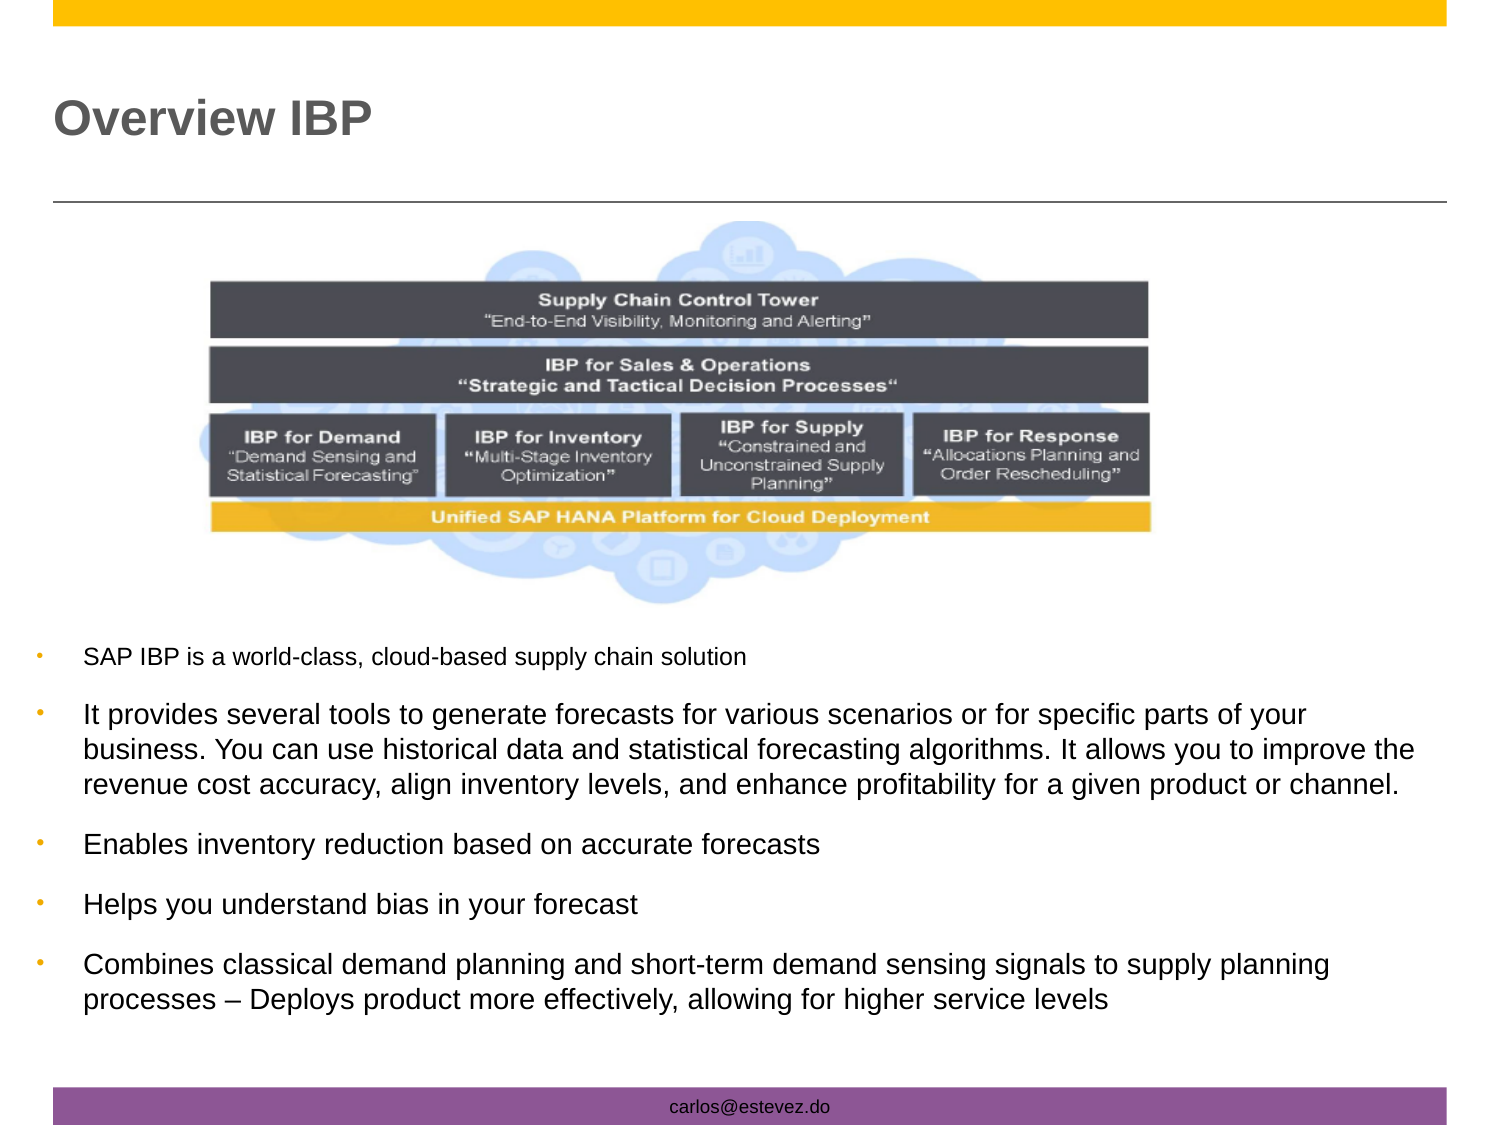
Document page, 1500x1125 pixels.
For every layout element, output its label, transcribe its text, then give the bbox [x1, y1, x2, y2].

list SAP IBP is a world-class, cloud-based supply chain solution It provides several tools to generate forecasts for various scenarios or for specific parts of your business. You can use historical data and statistical forecasting algorithms. It allows you to improve the revenue cost accuracy, align inventory levels, and enhance profitability for a given product or channel. Enables inventory reduction based on accurate forecasts Helps you understand bias in your forecast Combines classical demand planning and short-term demand sensing signals to supply planning processes – Deploys product more effectively, allowing for higher service levels [36, 640, 1430, 1072]
picture [169, 221, 1172, 612]
title Overview IBP [53, 53, 1447, 178]
